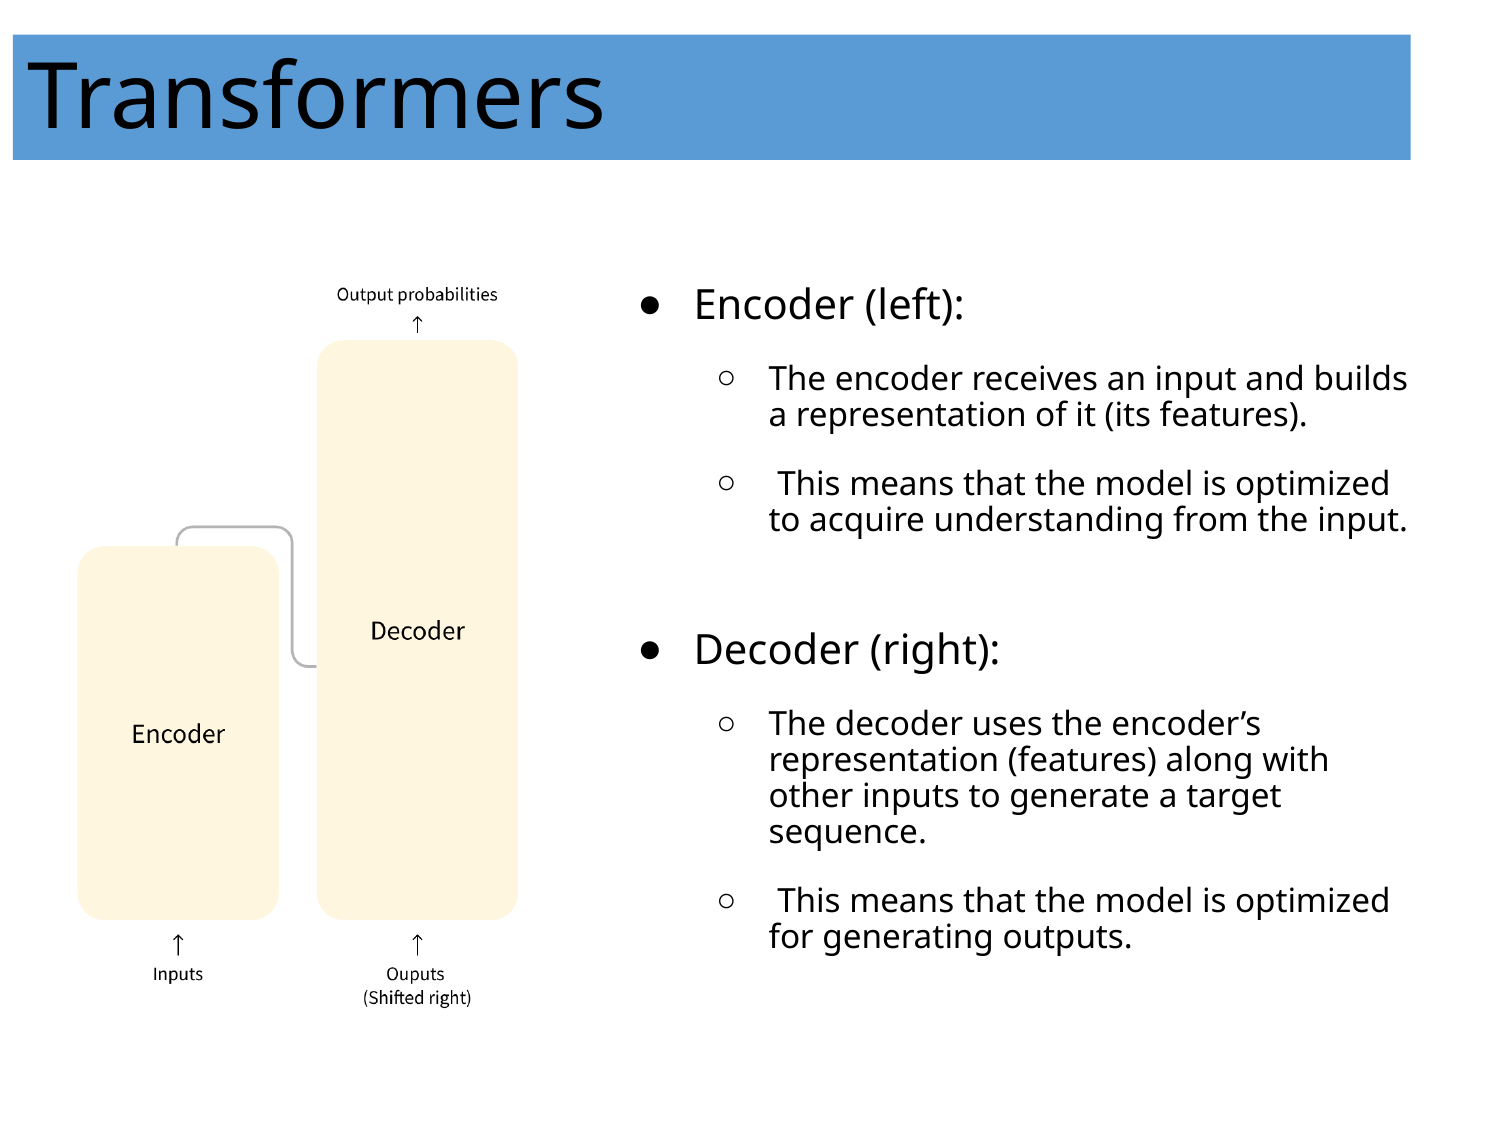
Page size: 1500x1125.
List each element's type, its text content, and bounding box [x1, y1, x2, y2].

list Encoder (left): The encoder receives an input and builds a representation of it (its features). This means that the model is optimized to acquire understanding from the input. Decoder (right): The decoder uses the encoder’s representation (features) along with other inputs to generate a target sequence. This means that the model is optimized for generating outputs. [603, 268, 1434, 1016]
title Transformers [12, 34, 1411, 160]
picture [12, 255, 581, 1028]
